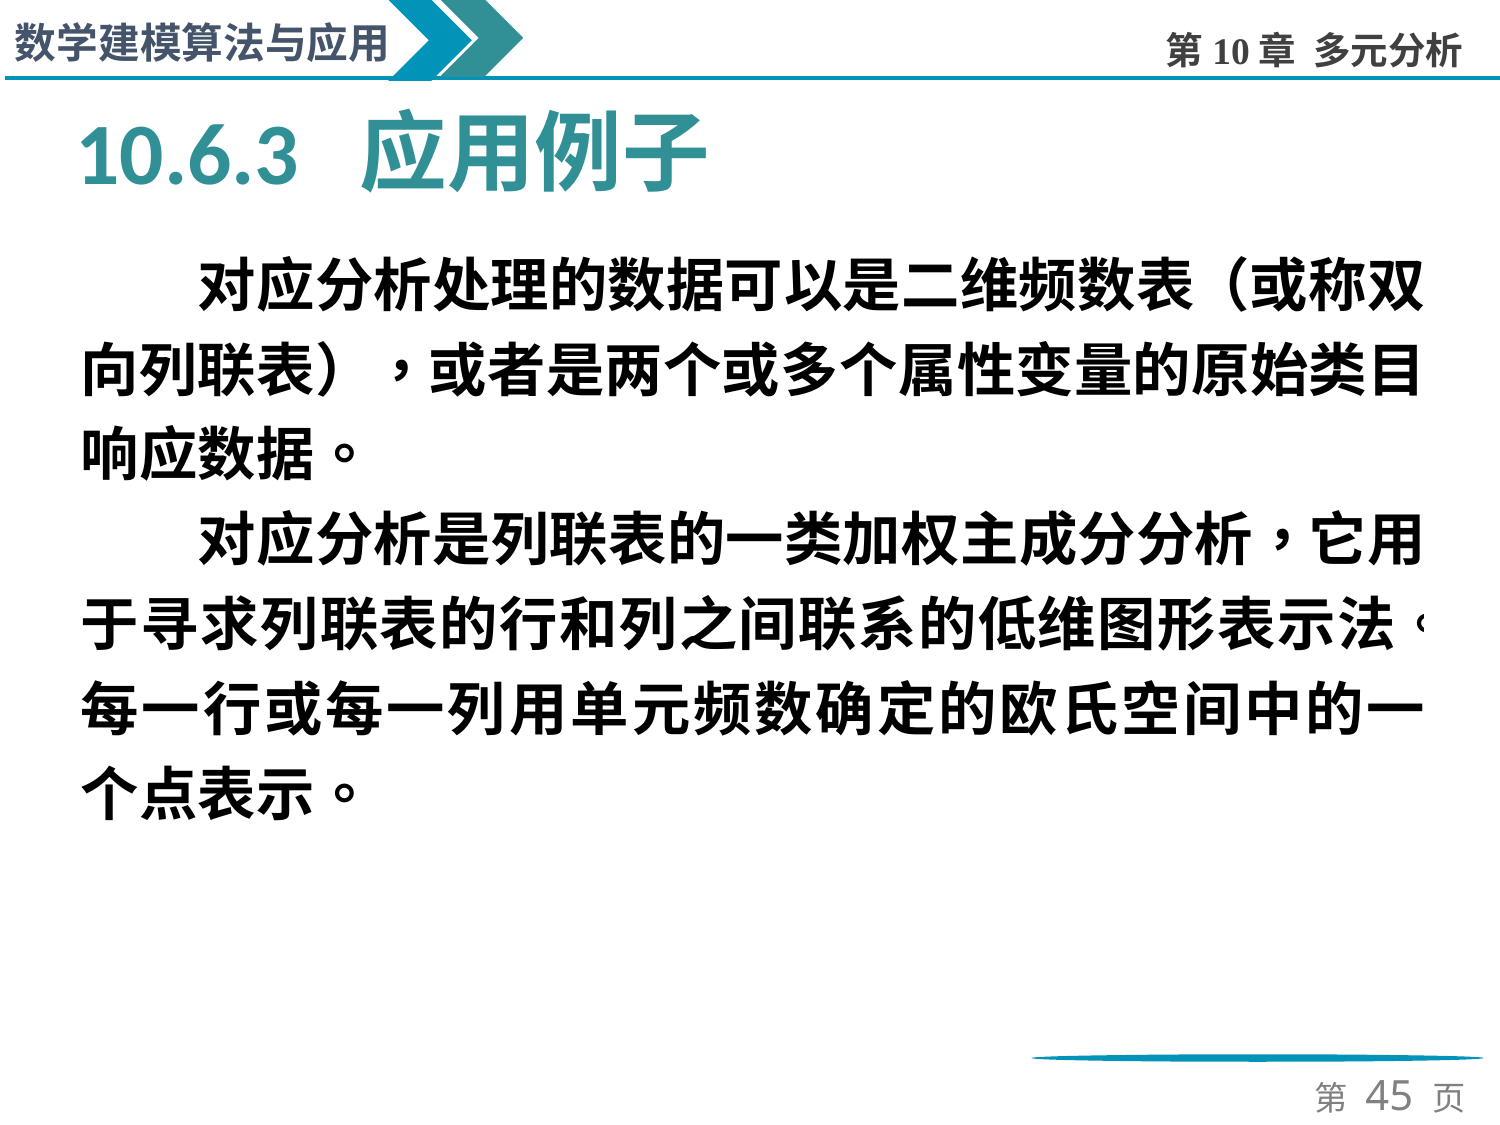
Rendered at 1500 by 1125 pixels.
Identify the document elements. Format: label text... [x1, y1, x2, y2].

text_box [80, 246, 1424, 874]
text_box 10.6.3 应用例子 [60, 89, 1098, 210]
